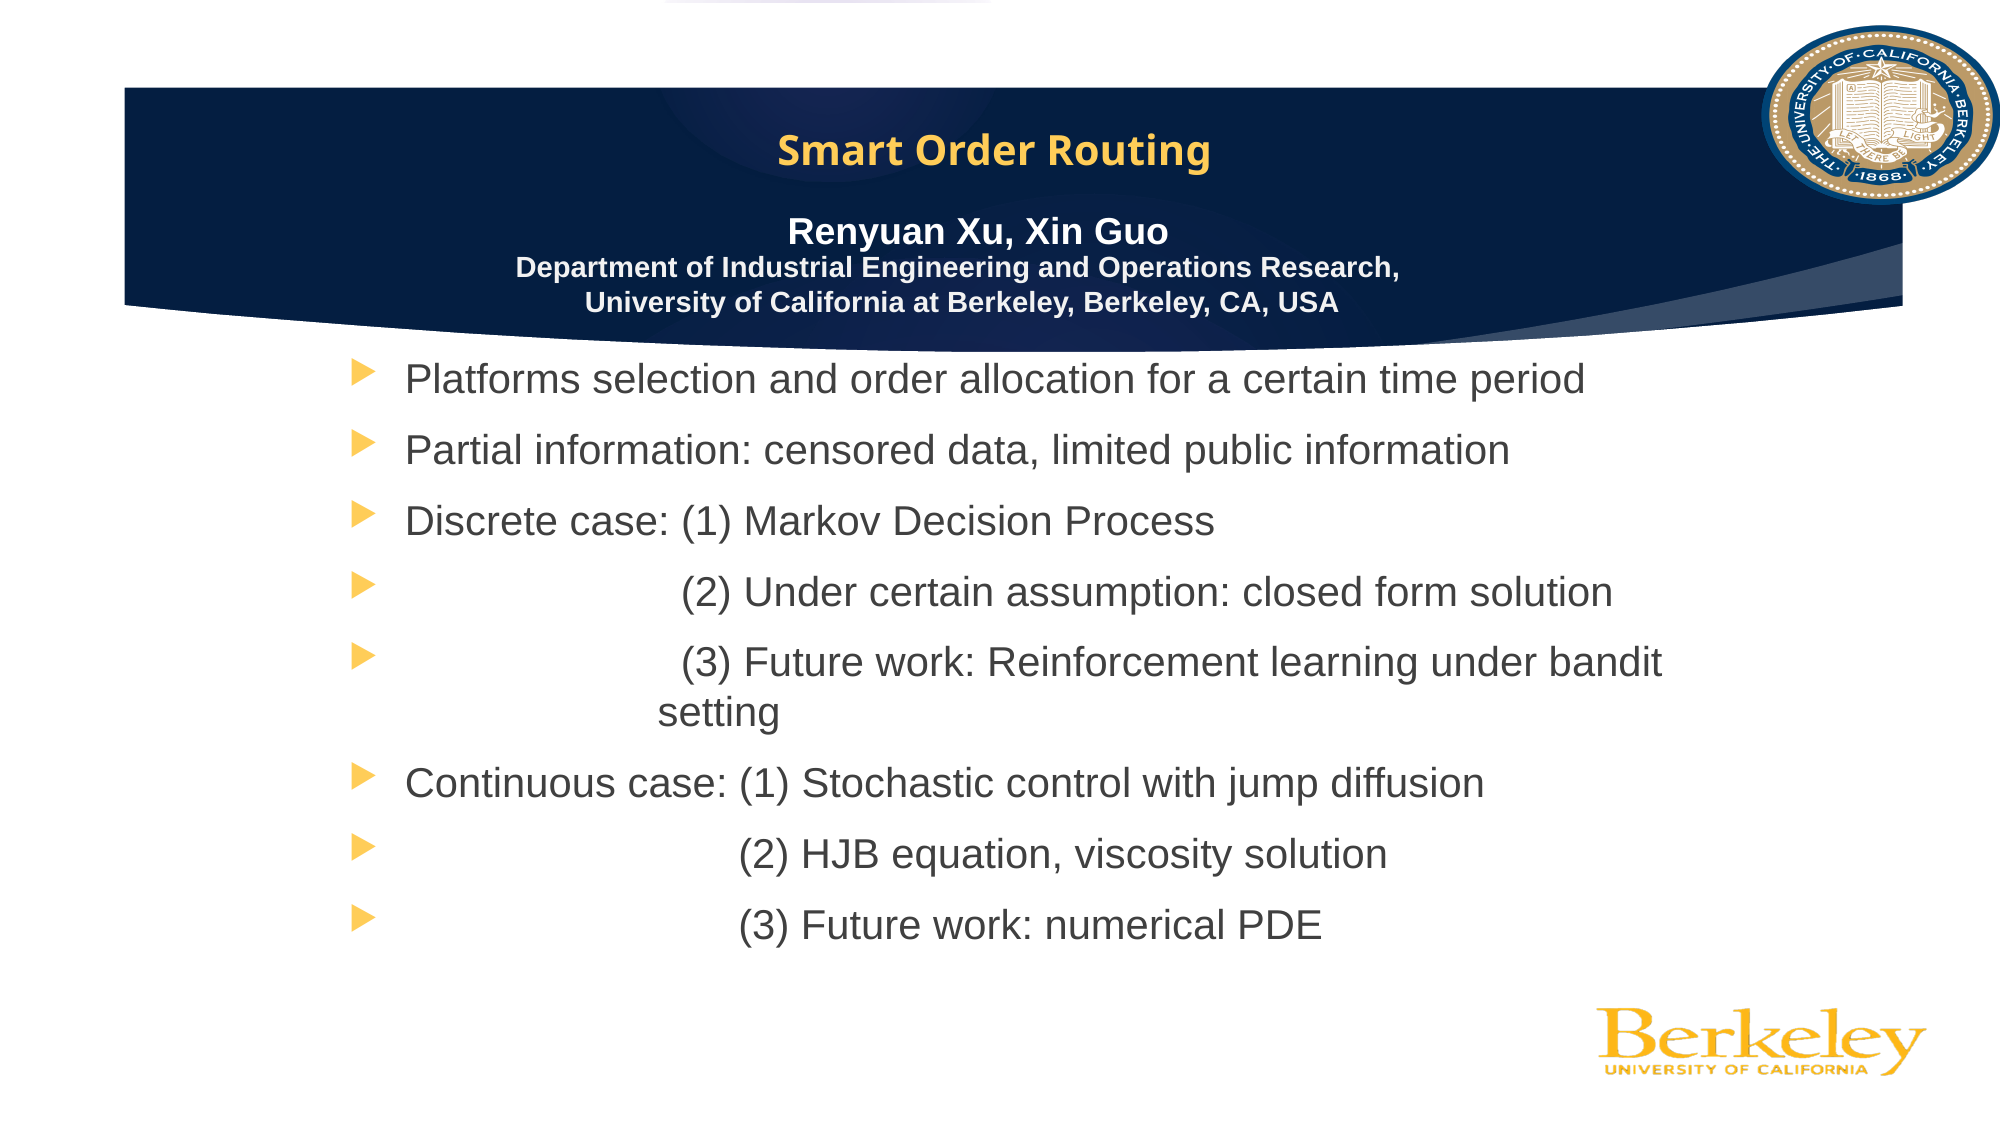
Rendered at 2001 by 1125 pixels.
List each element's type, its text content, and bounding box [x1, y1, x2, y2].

text_box Department of Industrial Engineering and Operations Research, University of California at Berkeley, Berkeley, CA, USA [363, 241, 1554, 362]
text_box Renyuan Xu, Xin Guo [619, 199, 1339, 241]
list Platforms selection and order allocation for a certain time period Partial information: censored data, limited public information Discrete case: (1) Markov Decision Process (2) Under certain assumption: closed form solution (3) Future work: Reinforcement learning under bandit setting Continuous case: (1) Stochastic control with jump diffusion (2) HJB equation, viscosity solution (3) Future work: numerical PDE [333, 344, 1707, 991]
title Smart Order Routing [357, 67, 1643, 231]
picture [1544, 992, 1949, 1089]
